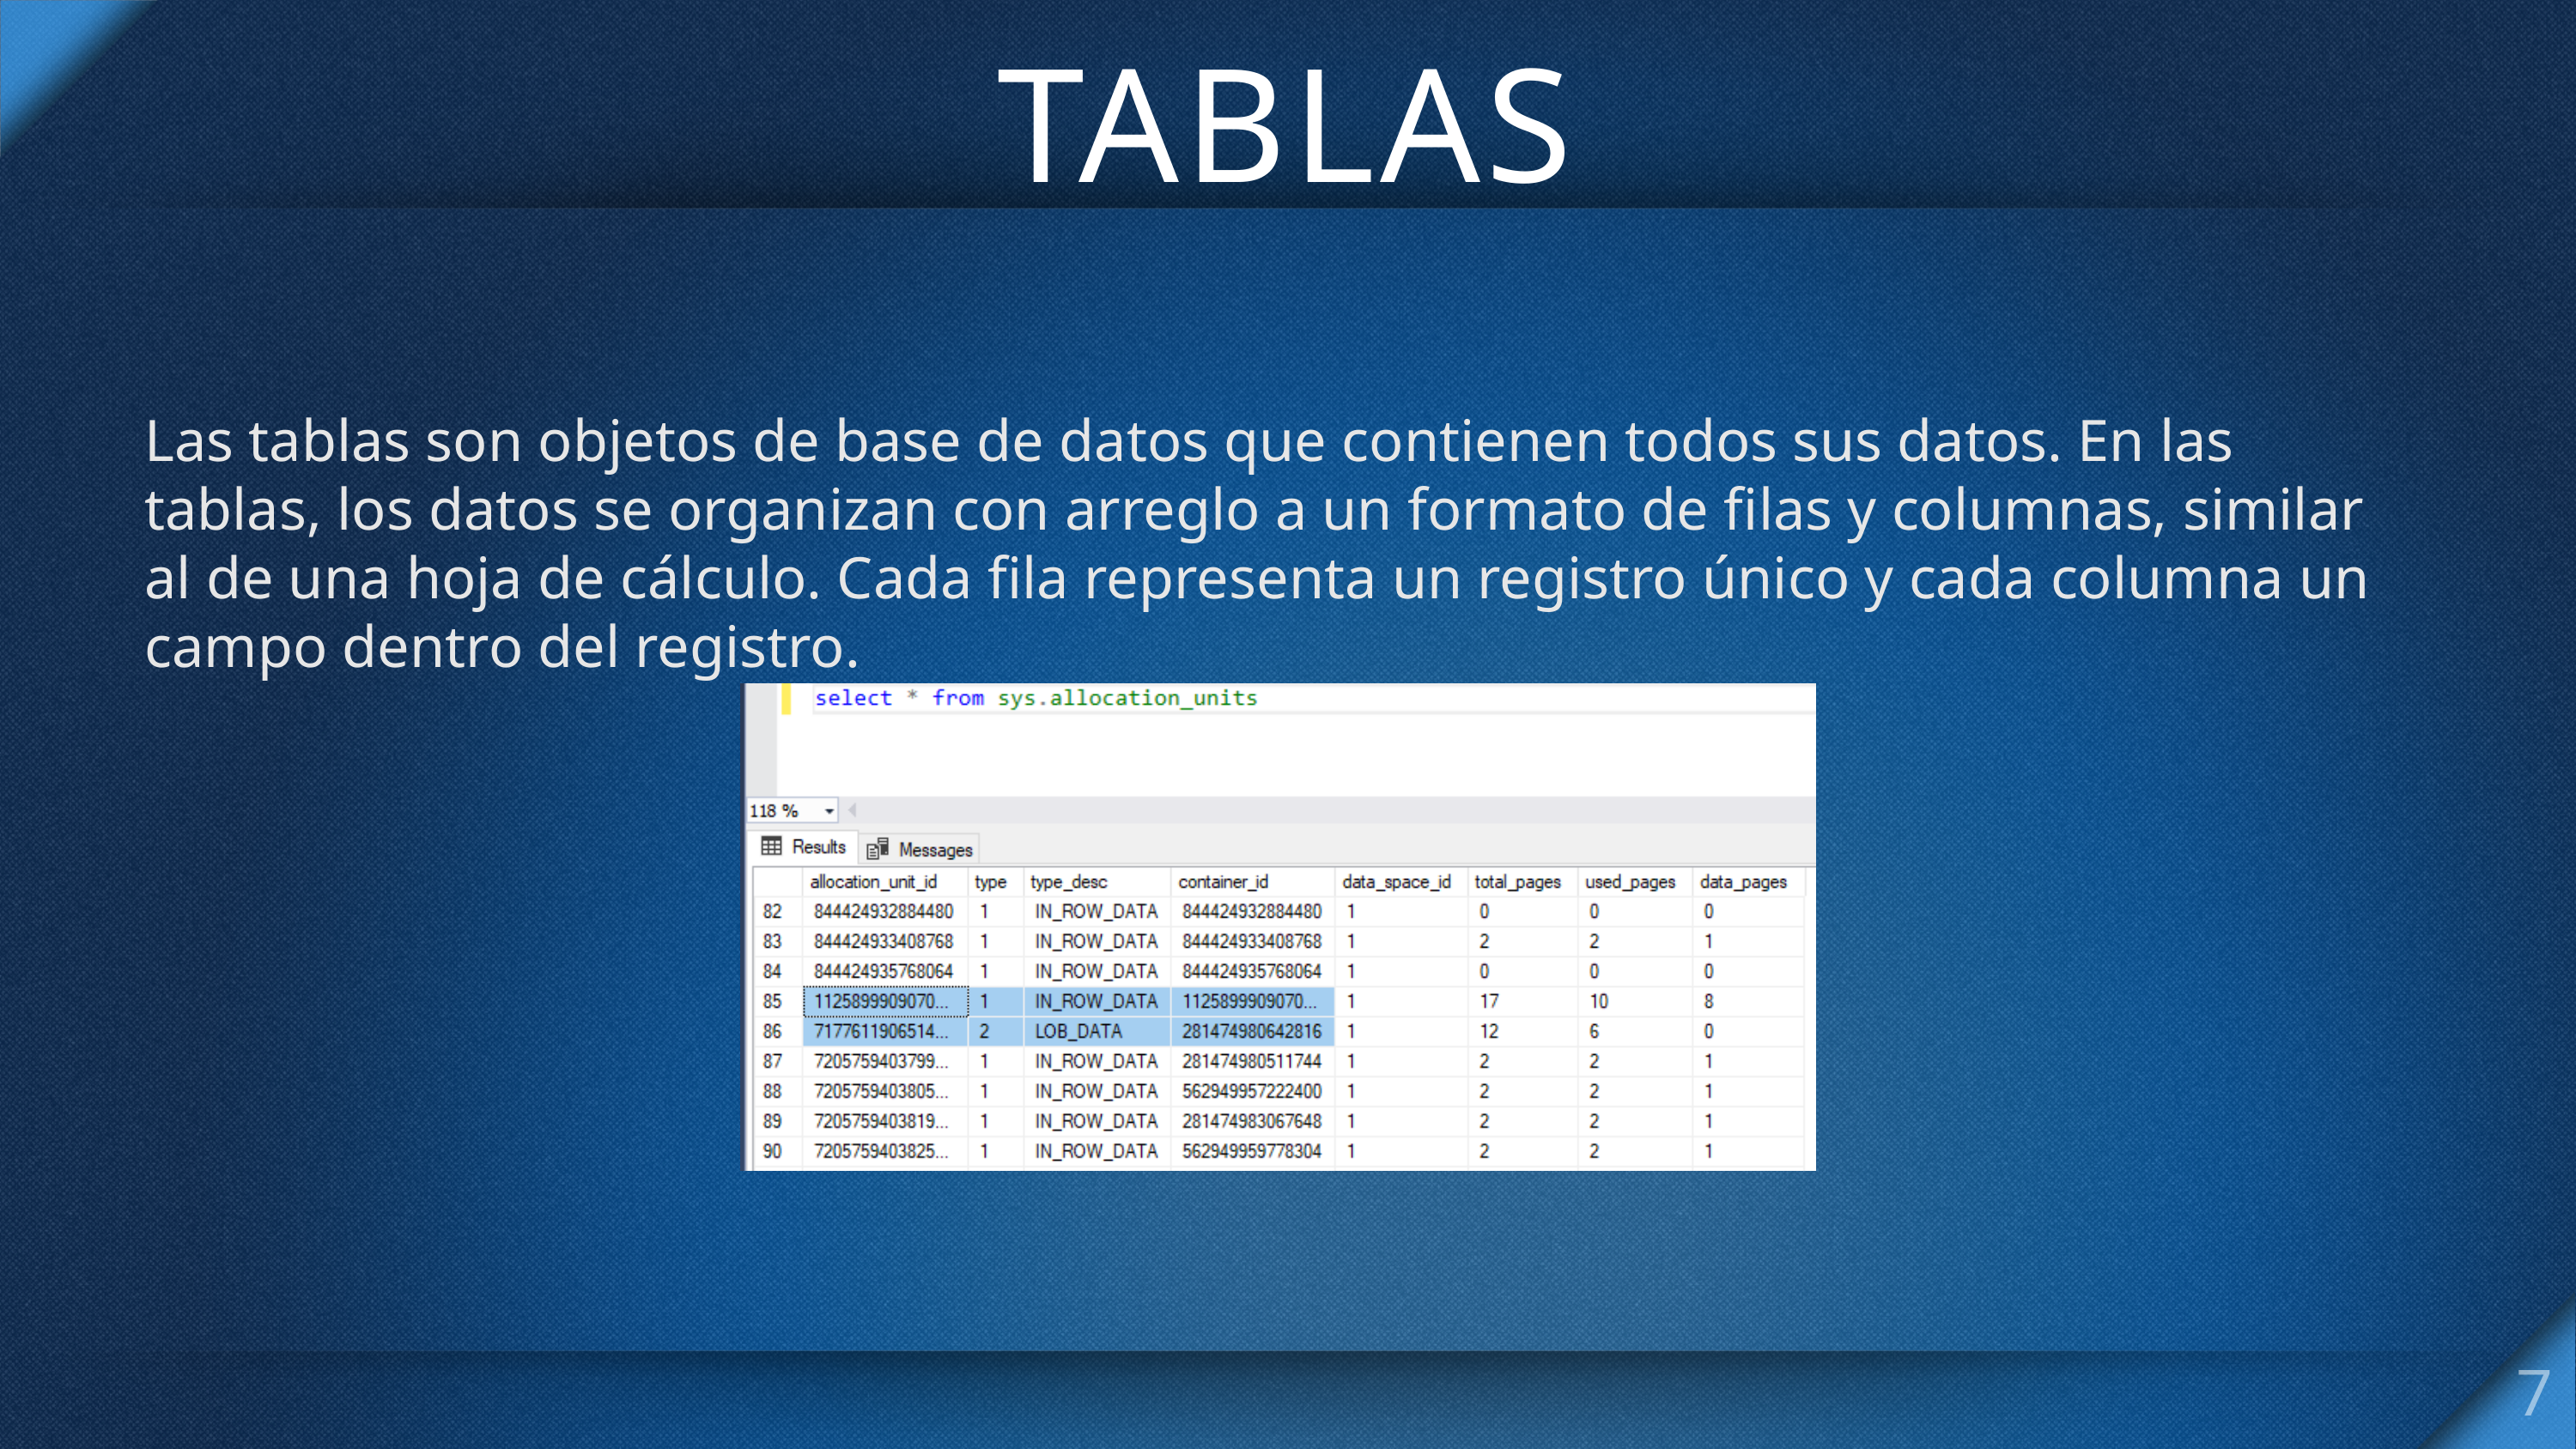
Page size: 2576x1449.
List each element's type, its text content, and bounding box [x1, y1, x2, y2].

slide_number 7 [2482, 1356, 2576, 1434]
picture [2567, 1434, 2576, 1449]
list Las tablas son objetos de base de datos que contienen todos sus datos. En las tablas, los datos se organizan con arreglo a un formato de filas y columnas, similar al de una hoja de cálculo. Cada fila representa un registro único y cada columna un campo dentro del registro. [121, 221, 2434, 861]
picture [0, 0, 2576, 1449]
title TABLAS [125, 34, 2445, 204]
